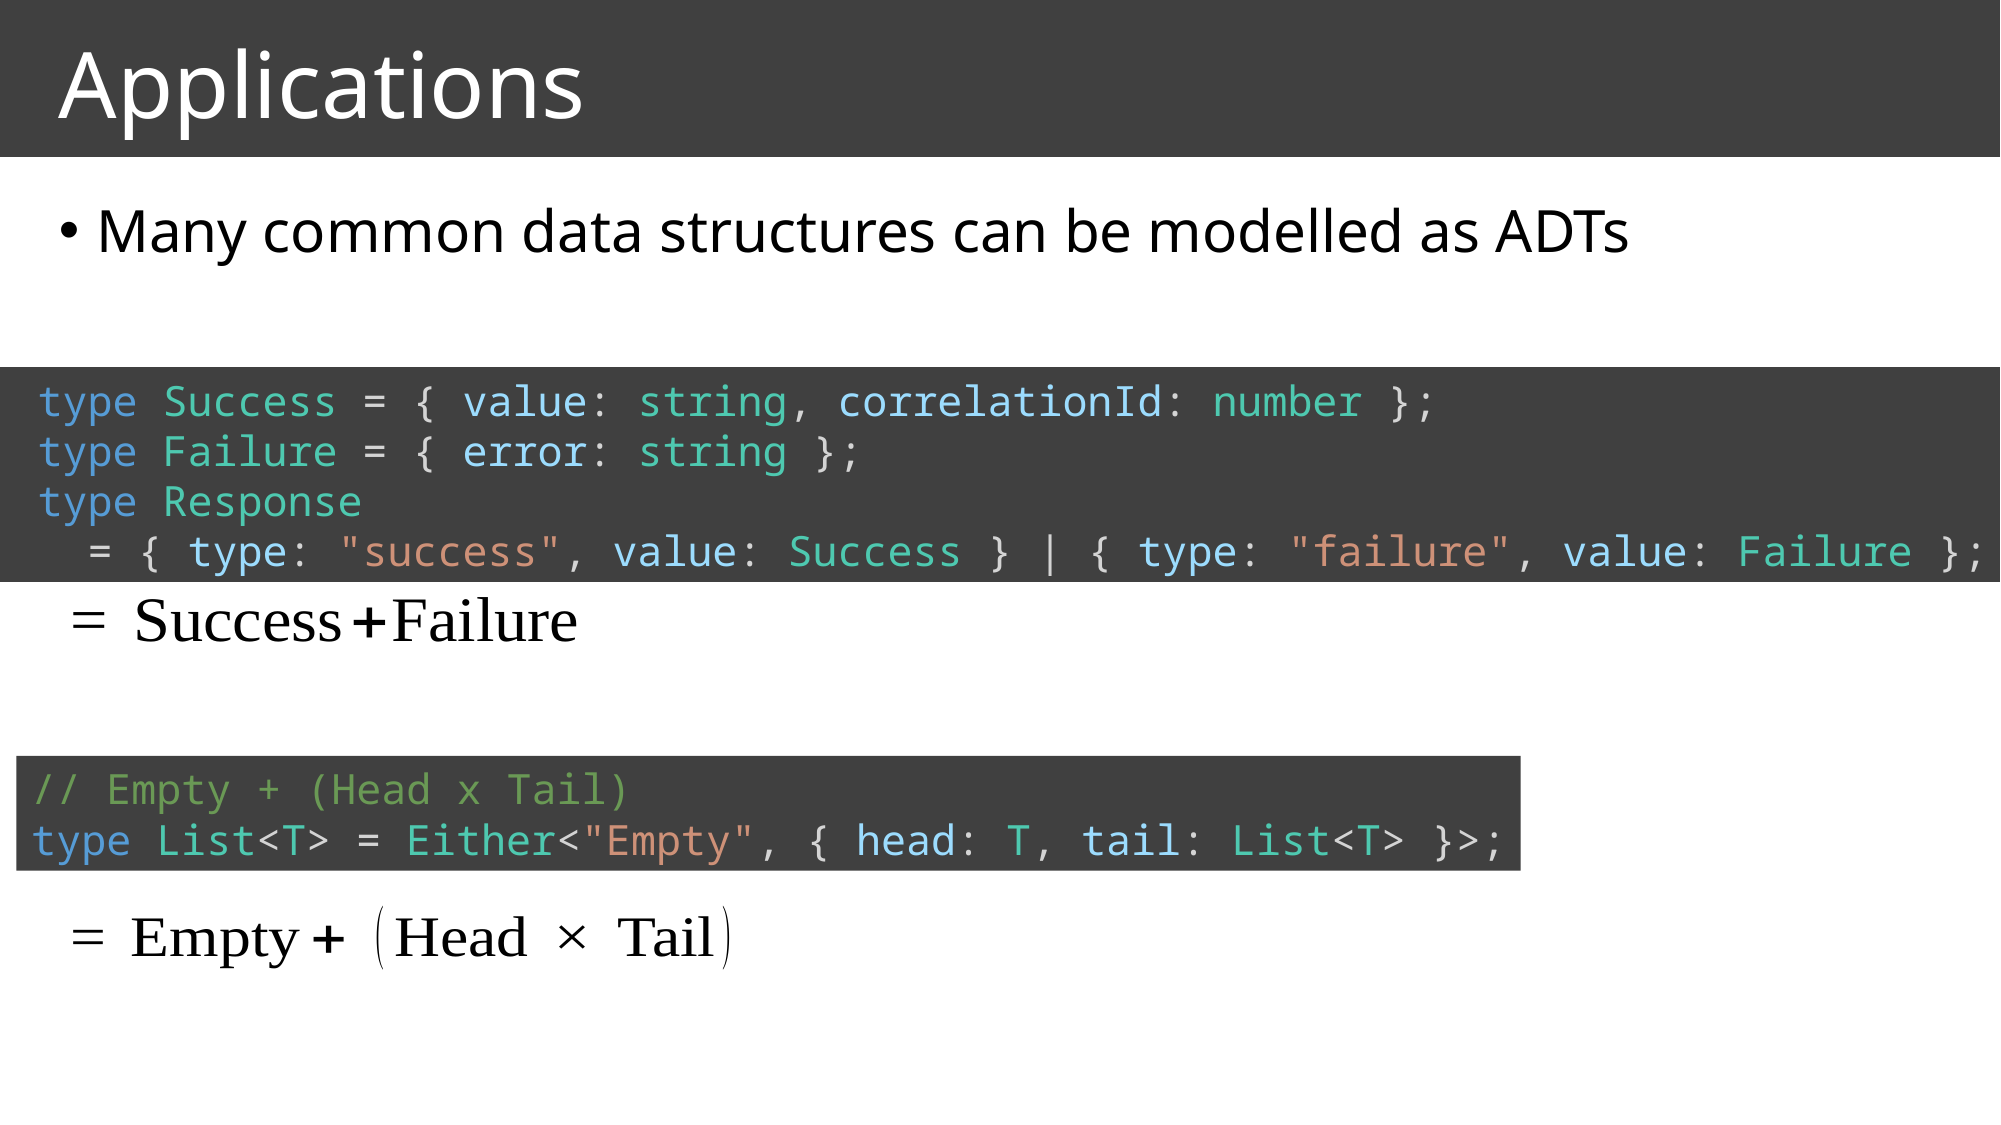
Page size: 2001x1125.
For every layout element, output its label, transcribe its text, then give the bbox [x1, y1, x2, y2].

text_box type Success = { value: string, correlationId: number }; type Failure = { error: string }; type Response = { type: "success", value: Success } | { type: "failure", value: Failure }; [0, 367, 2000, 582]
title Applications [43, 0, 1956, 178]
text_box // Empty + (Head x Tail) type List<T> = Either<"Empty", { head: T, tail: List<T> }>; [16, 755, 1521, 871]
list Many common data structures can be modelled as ADTs [43, 582, 1956, 1017]
list Many common data structures can be modelled as ADTs [43, 194, 1956, 367]
